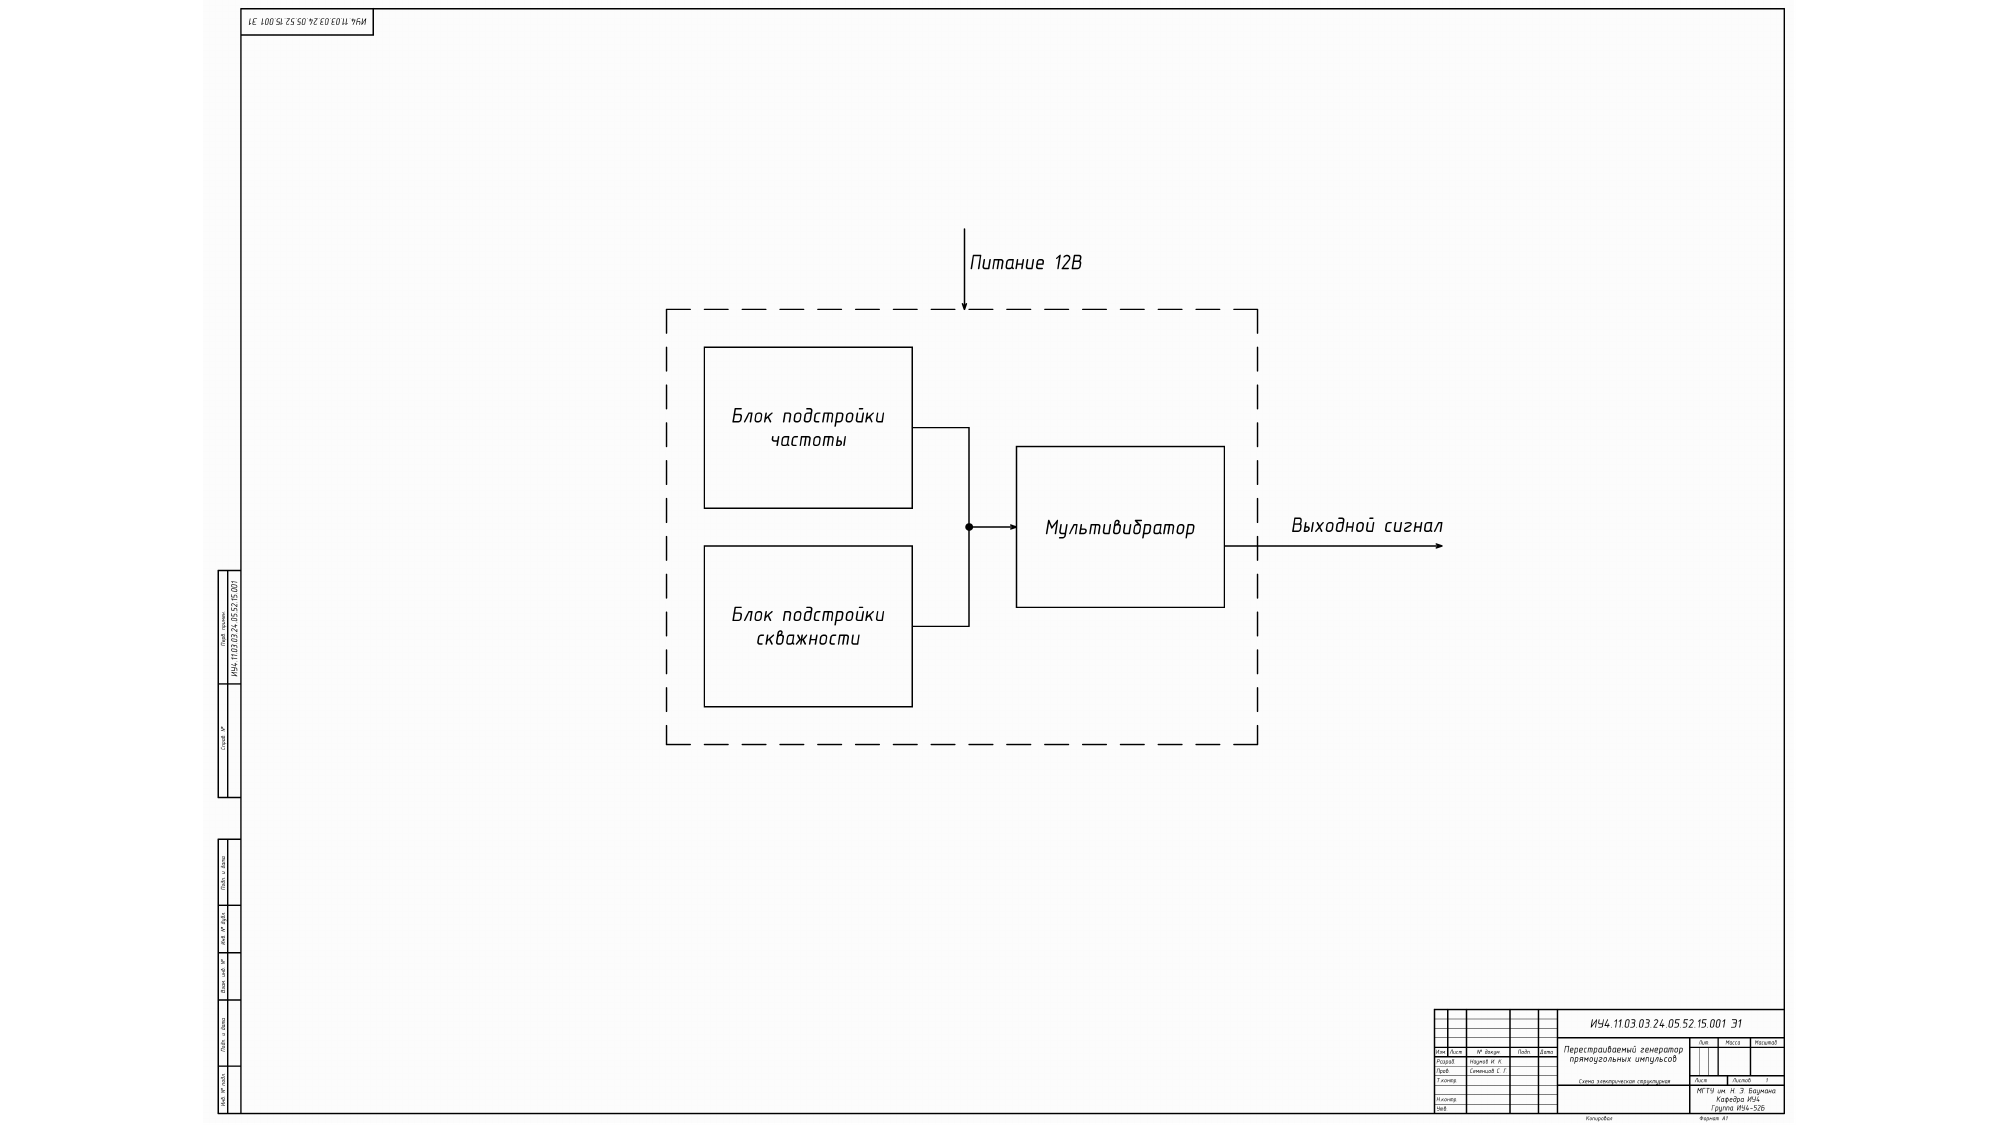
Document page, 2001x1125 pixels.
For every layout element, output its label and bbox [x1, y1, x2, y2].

picture [203, 0, 1796, 1125]
